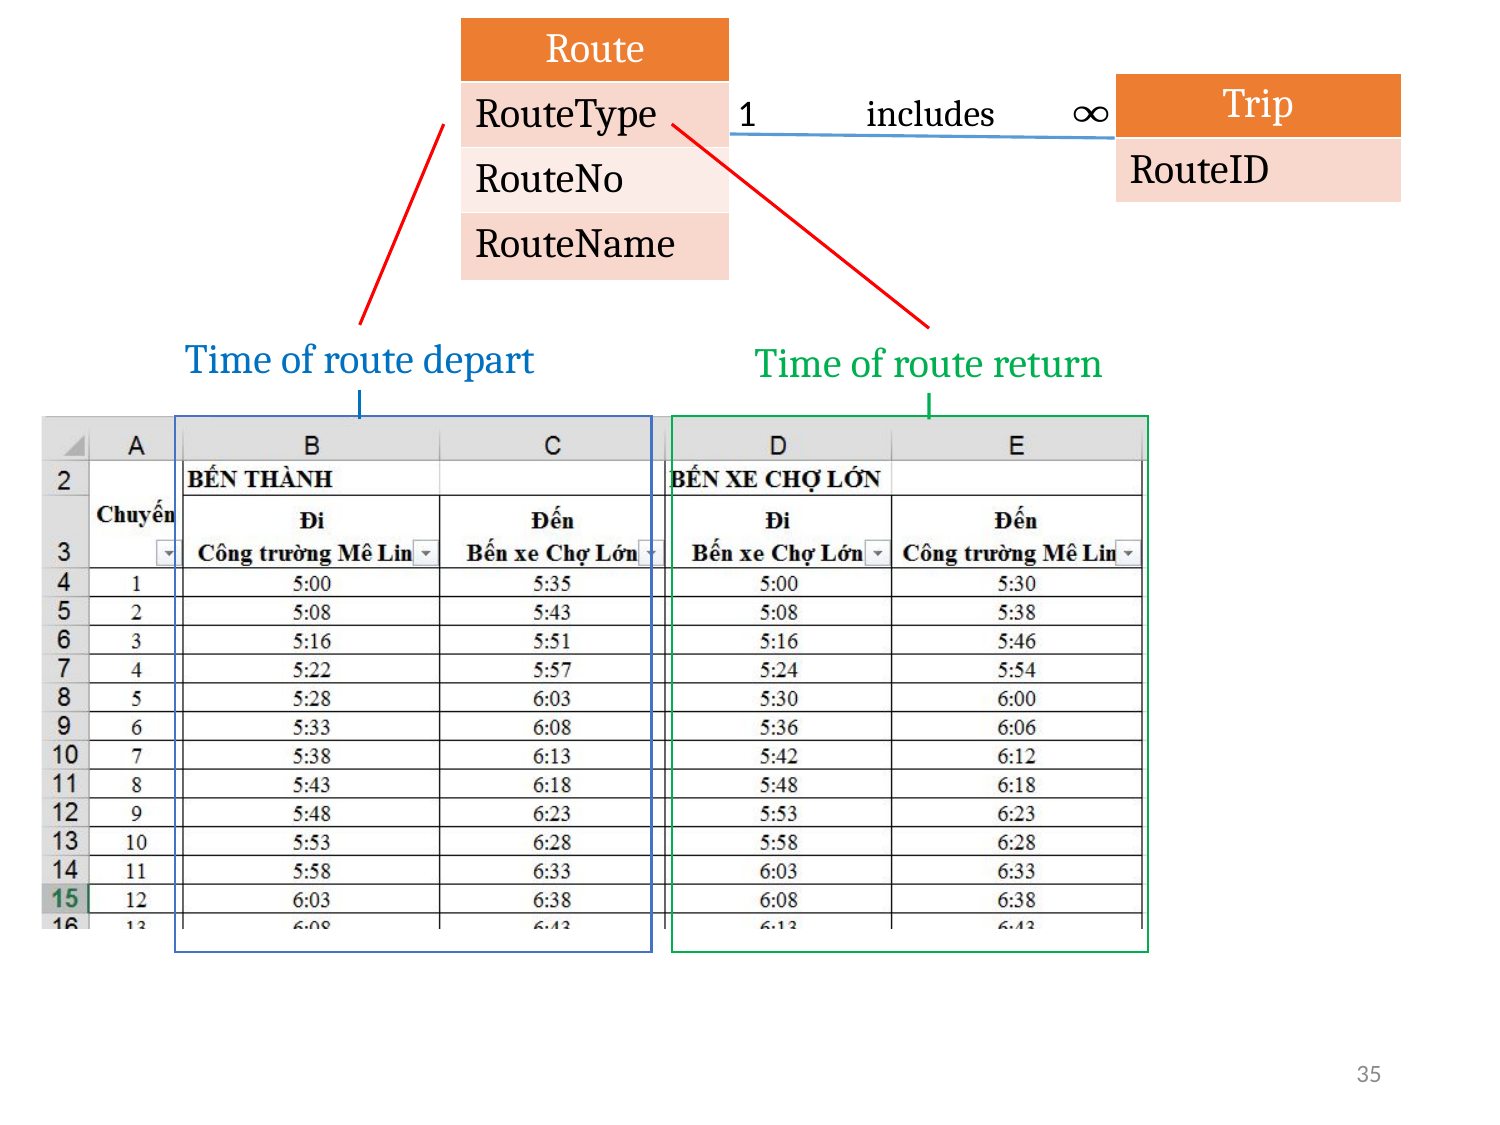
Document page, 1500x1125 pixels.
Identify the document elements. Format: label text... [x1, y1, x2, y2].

text_box Time of route depart [169, 324, 550, 390]
text_box [174, 929, 653, 953]
table_cell RouteNo [461, 148, 671, 212]
slide_number 35 [1059, 1042, 1397, 1103]
text_box includes [851, 81, 1011, 133]
table_header Route [461, 18, 729, 81]
text_box Time of route return [739, 328, 1119, 393]
table_cell RouteID [1116, 139, 1401, 202]
text_box 1 [722, 81, 772, 124]
text_box [671, 929, 1149, 953]
picture [41, 416, 1149, 929]
table_cell RouteType [461, 83, 722, 147]
table_header Trip [1116, 74, 1401, 137]
table_cell RouteName [461, 213, 671, 280]
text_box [671, 124, 929, 329]
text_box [729, 133, 1115, 138]
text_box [359, 124, 444, 325]
